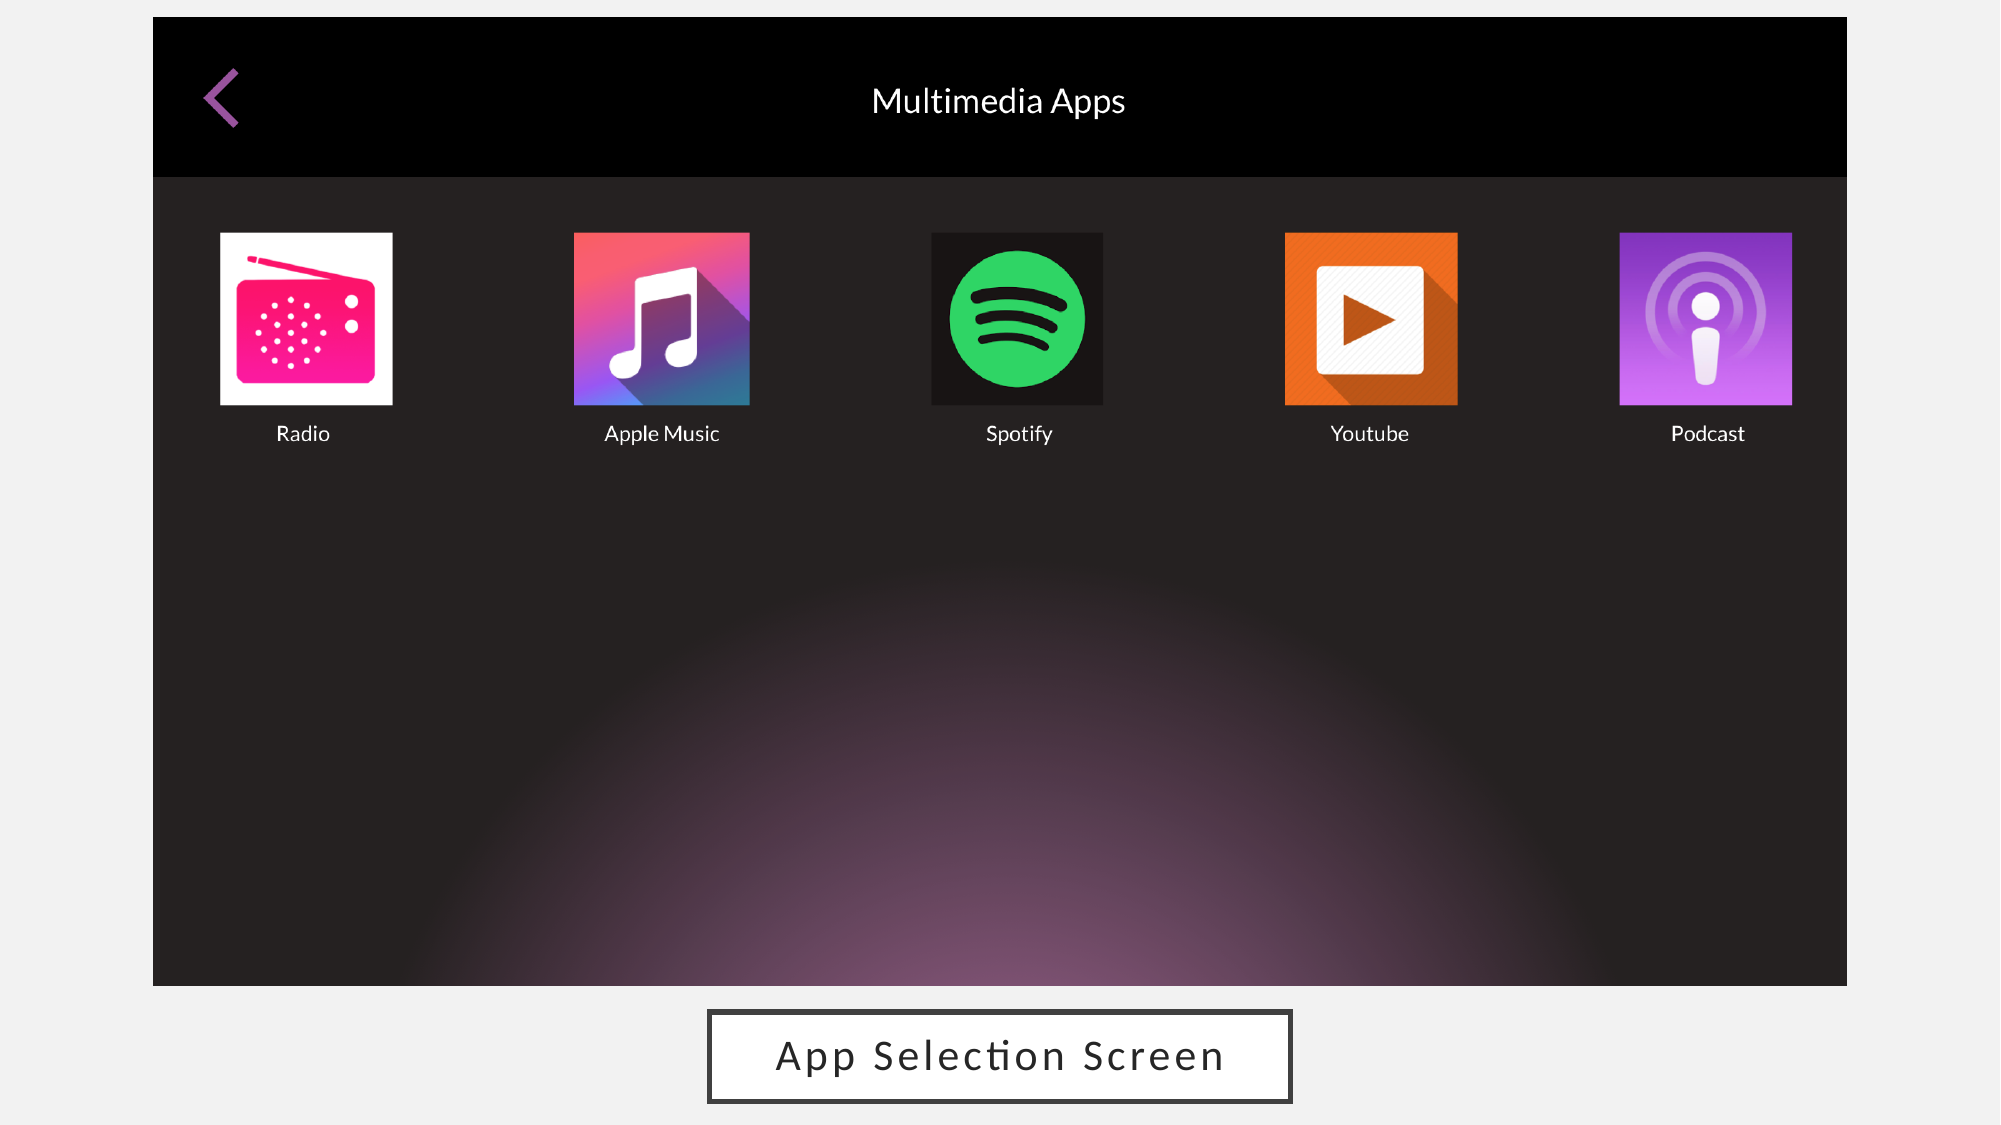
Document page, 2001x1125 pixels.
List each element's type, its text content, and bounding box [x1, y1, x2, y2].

picture [153, 17, 1847, 987]
title App Selection Screen [707, 1009, 1293, 1104]
